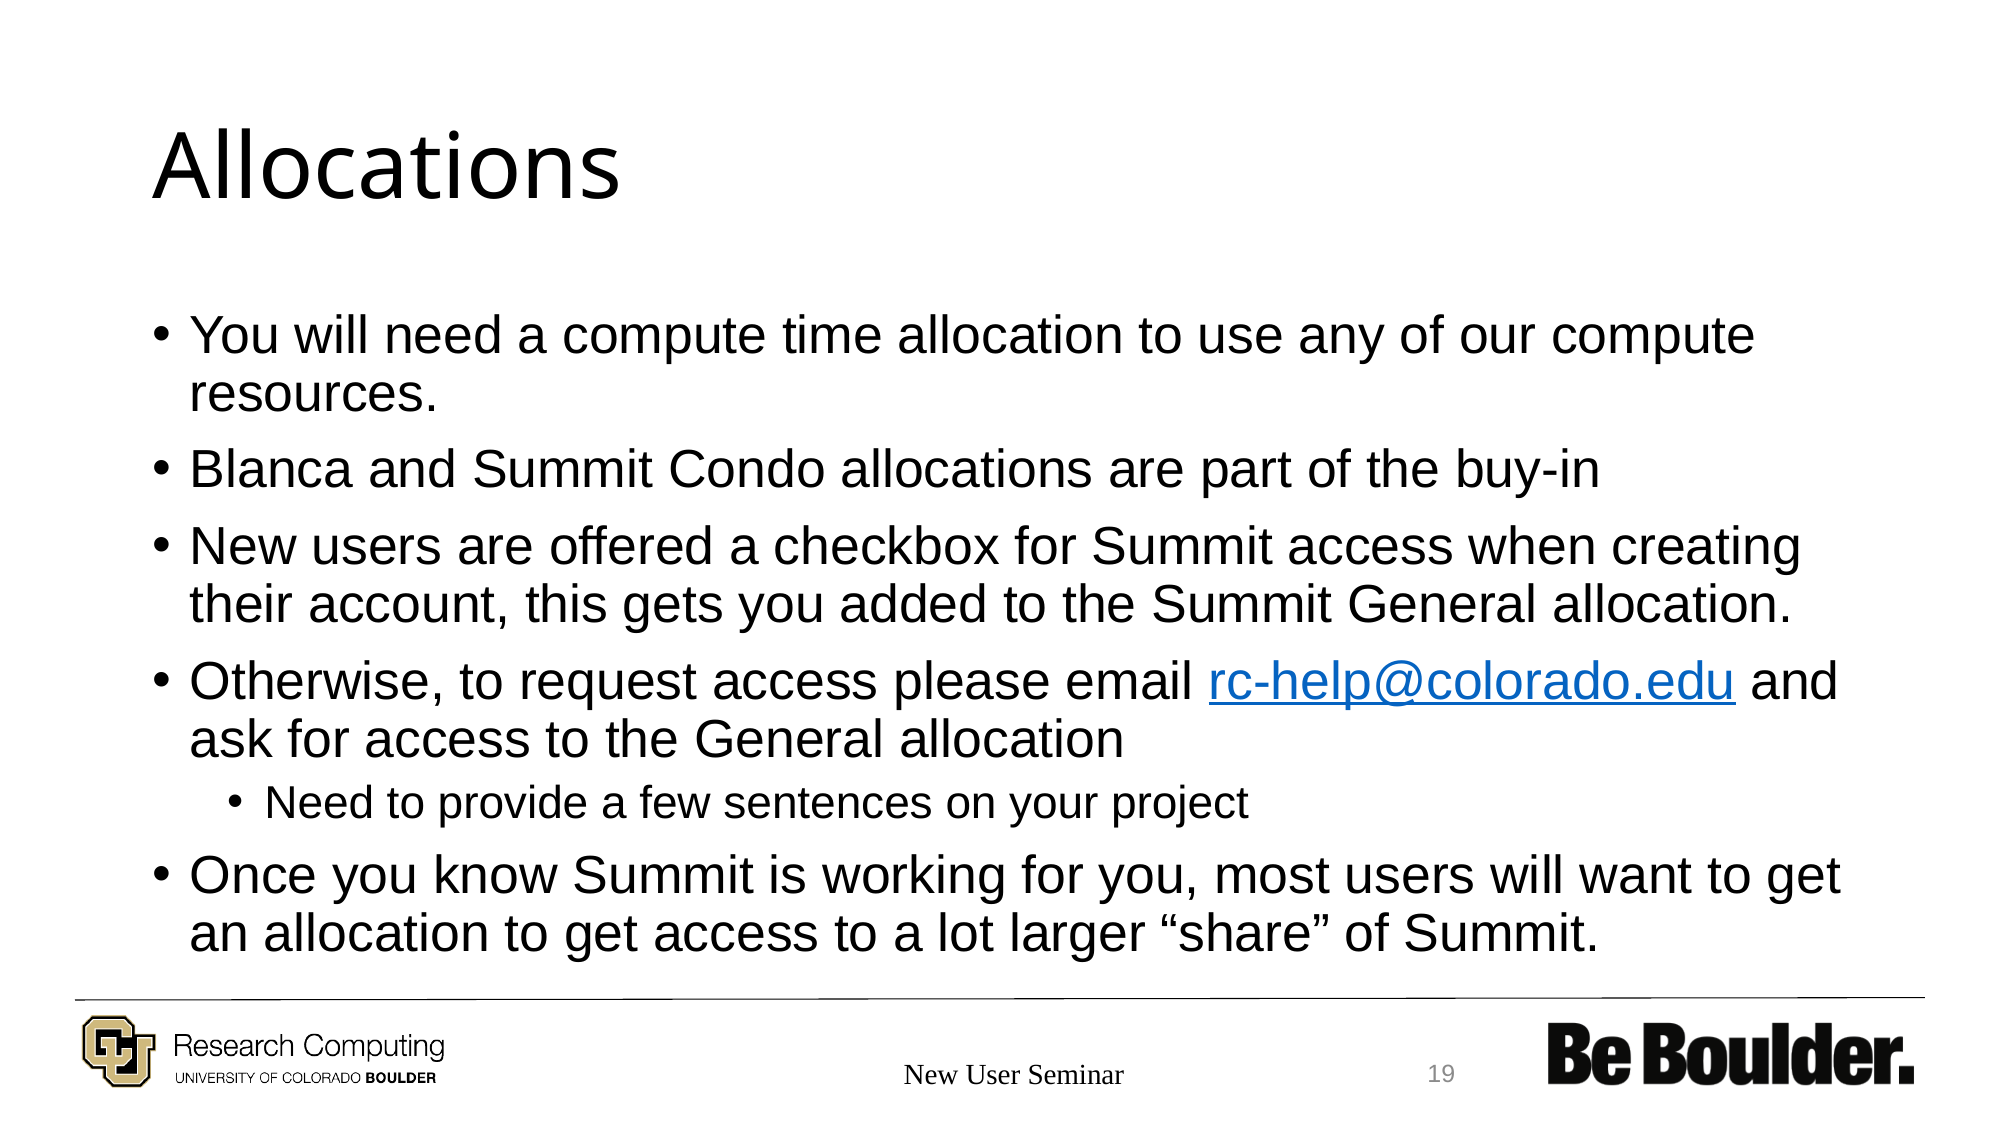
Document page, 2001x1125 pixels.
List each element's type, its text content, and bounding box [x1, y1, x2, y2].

picture [1524, 1015, 1938, 1088]
footer New User Seminar [676, 1042, 1352, 1103]
list You will need a compute time allocation to use any of our compute resources. Blanca and Summit Condo allocations are part of the buy-in New users are offered a checkbox for Summit access when creating their account, this gets you added to the Summit General allocation. Otherwise, to request access please email rc-help@colorado.edu and ask for access to the General allocation Need to provide a few sentences on your project Once you know Summit is working for you, most users will want to get an allocation to get access to a lot larger “share” of Summit. [137, 299, 1863, 983]
slide_number 19 [1412, 1042, 1525, 1103]
picture [81, 1015, 444, 1088]
title Allocations [137, 59, 1863, 278]
